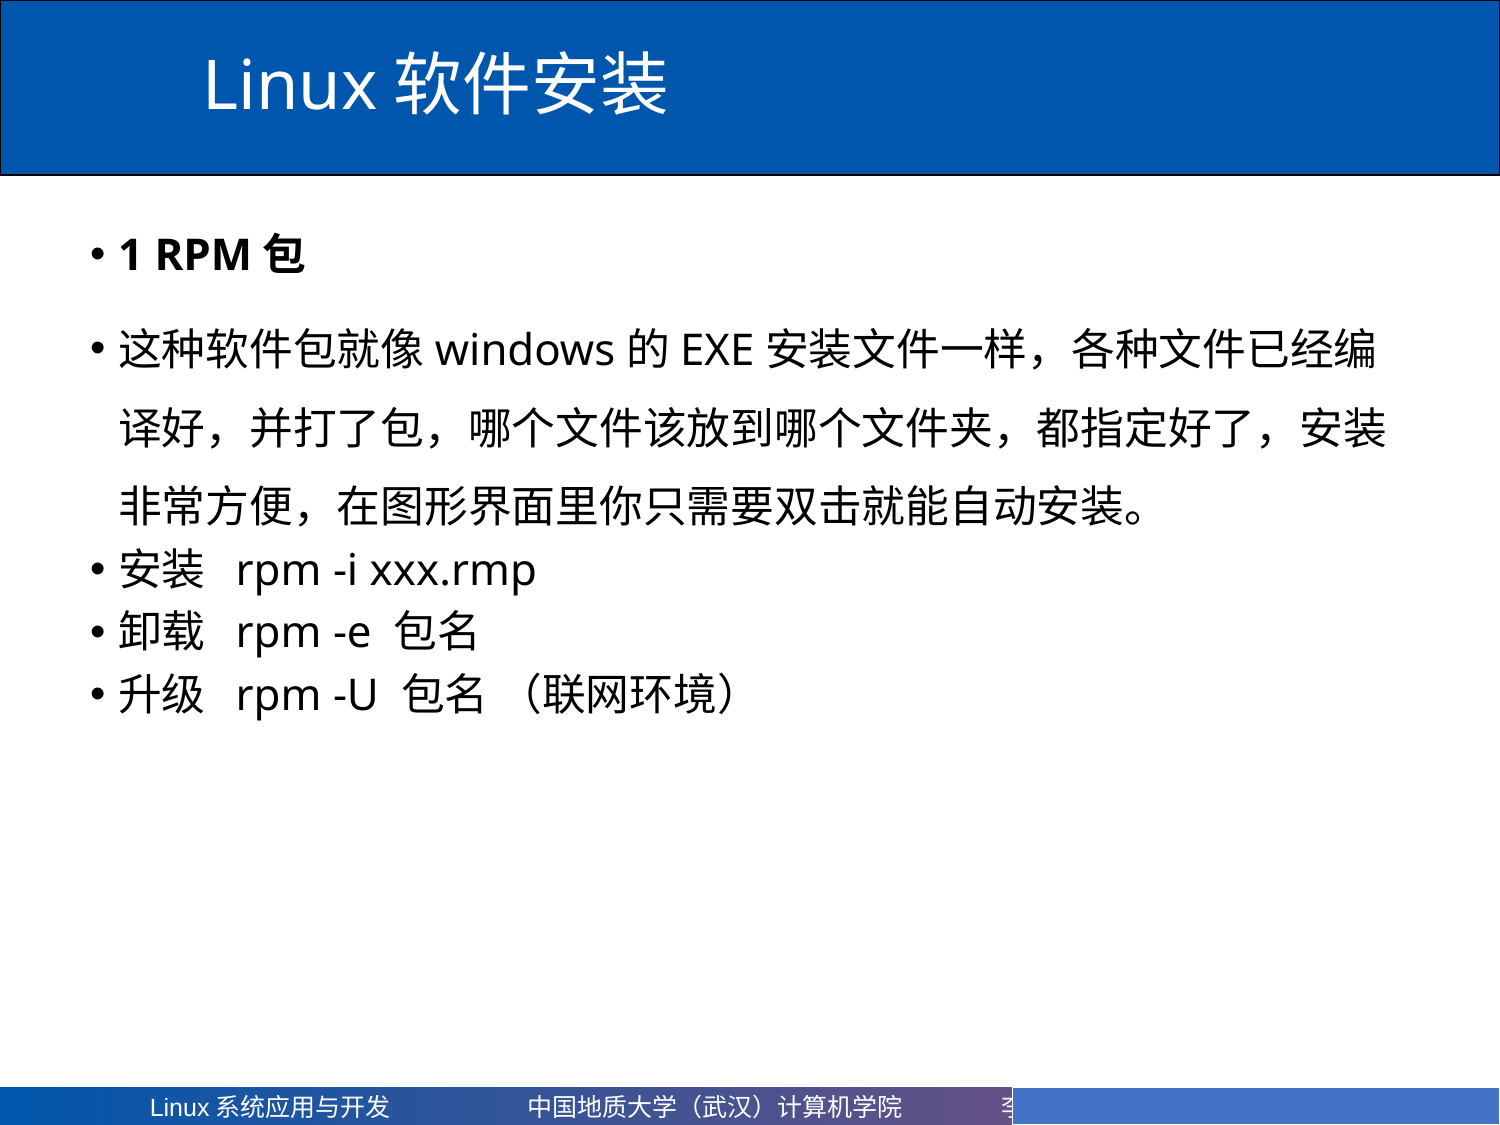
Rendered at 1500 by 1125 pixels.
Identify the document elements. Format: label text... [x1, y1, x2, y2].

title Linux软件安装 [187, 12, 1500, 163]
list 1 RPM包 这种软件包就像windows的EXE安装文件一样，各种文件已经编译好，并打了包，哪个文件该放到哪个文件夹，都指定好了，安装非常方便，在图形界面里你只需要双击就能自动安装。 安装 rpm -i xxx.rmp 卸载 rpm -e 包名 升级 rpm -U 包名 （联网环境） [75, 224, 1413, 1005]
